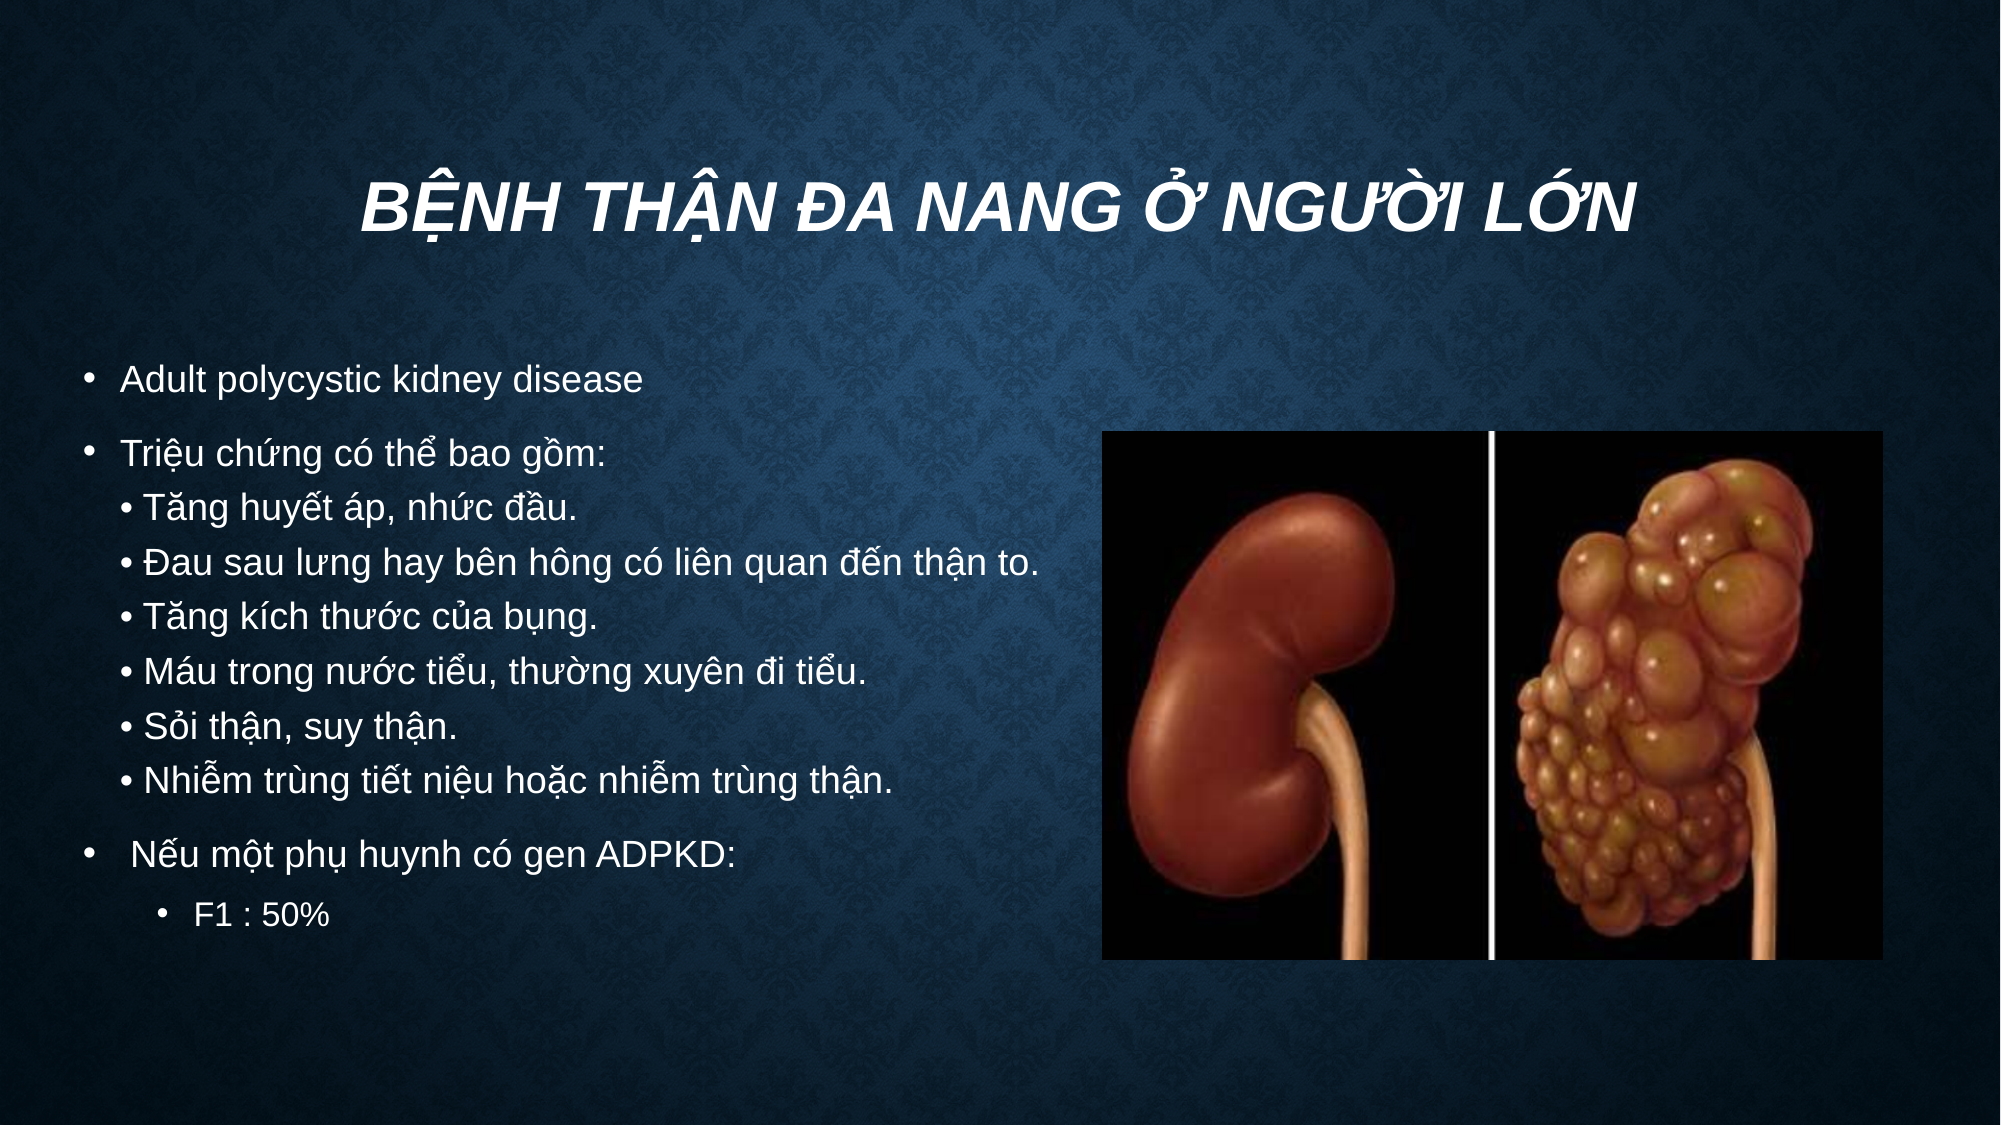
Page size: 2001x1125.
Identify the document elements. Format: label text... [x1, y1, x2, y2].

title Bệnh thận đa nang ở người lớn [149, 99, 1849, 318]
picture [1101, 430, 1883, 961]
list Adult polycystic kidney disease Triệu chứng có thể bao gồm: • Tăng huyết áp, nhức đầu. • Đau sau lưng hay bên hông có liên quan đến thận to. • Tăng kích thước của bụng. • Máu trong nước tiểu, thường xuyên đi tiểu. • Sỏi thận, suy thận. • Nhiễm trùng tiết niệu hoặc nhiễm trùng thận. Nếu một phụ huynh có gen ADPKD: F1 : 50% [67, 337, 1103, 944]
